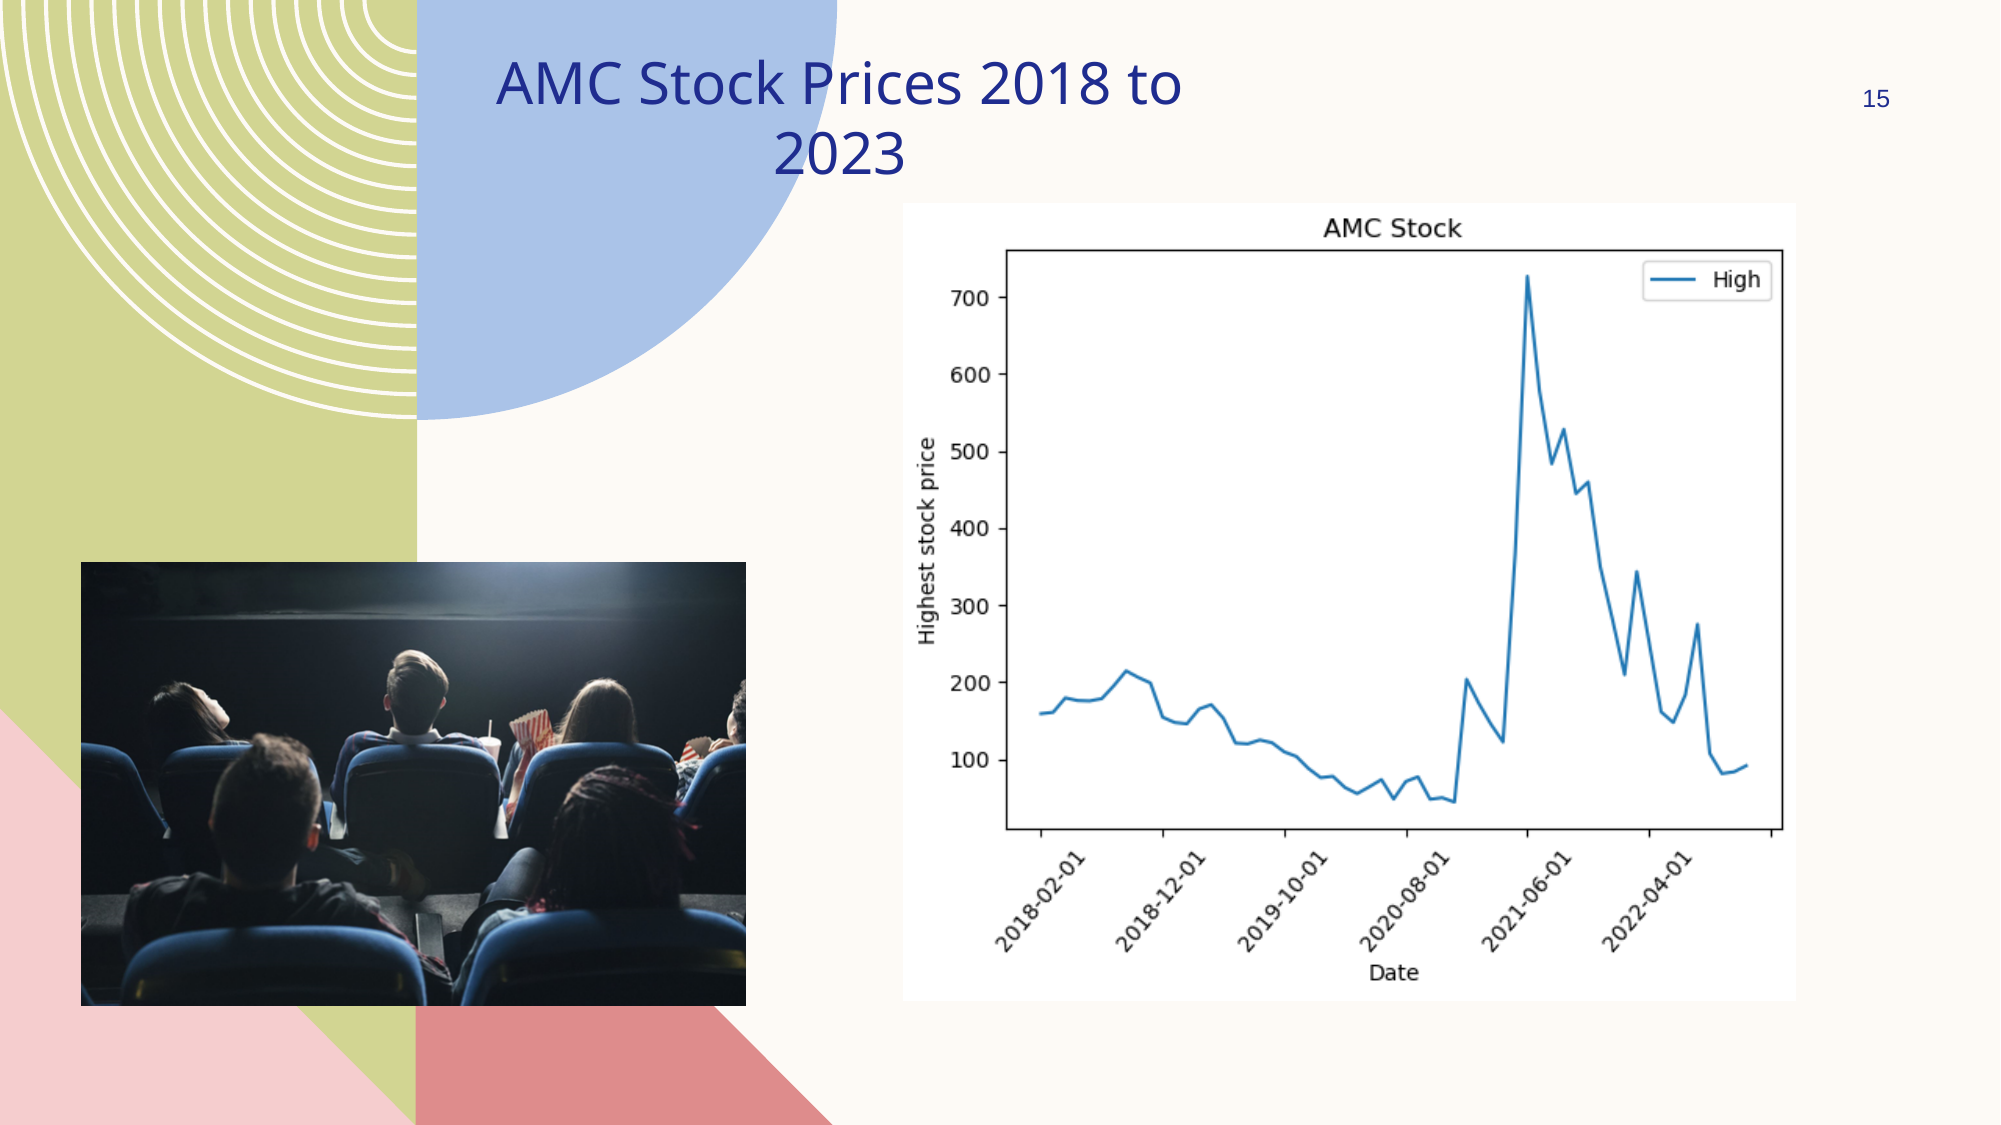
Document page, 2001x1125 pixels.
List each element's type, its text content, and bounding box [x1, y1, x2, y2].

text_box AMC Stock Prices 2018 to 2023 [413, 38, 1267, 194]
slide_number 15 [1795, 75, 1958, 120]
picture [81, 562, 746, 1006]
picture [903, 203, 1796, 1001]
